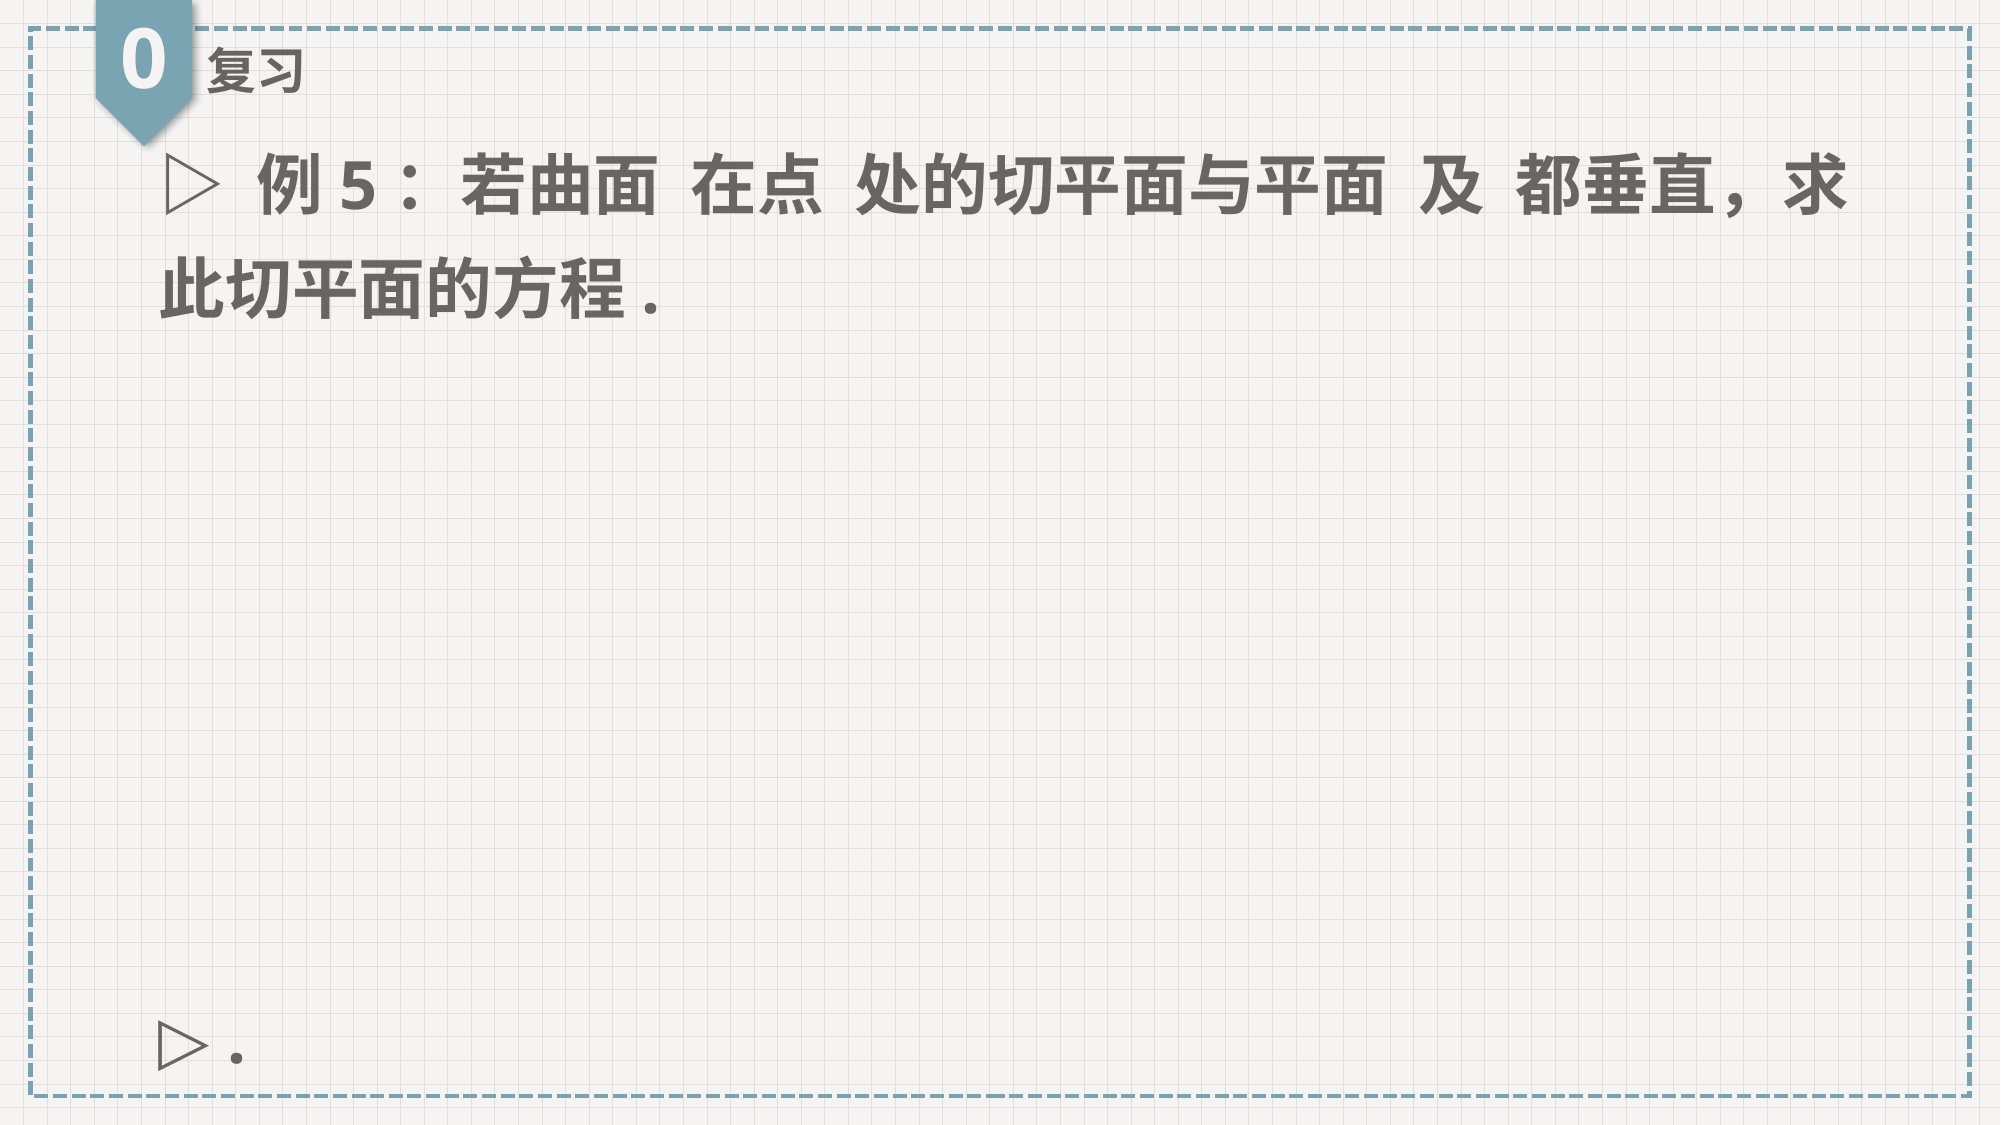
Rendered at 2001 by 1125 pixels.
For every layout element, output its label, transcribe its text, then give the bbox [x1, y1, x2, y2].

list 0 [95, 0, 193, 123]
list 复习 [192, 35, 1114, 112]
